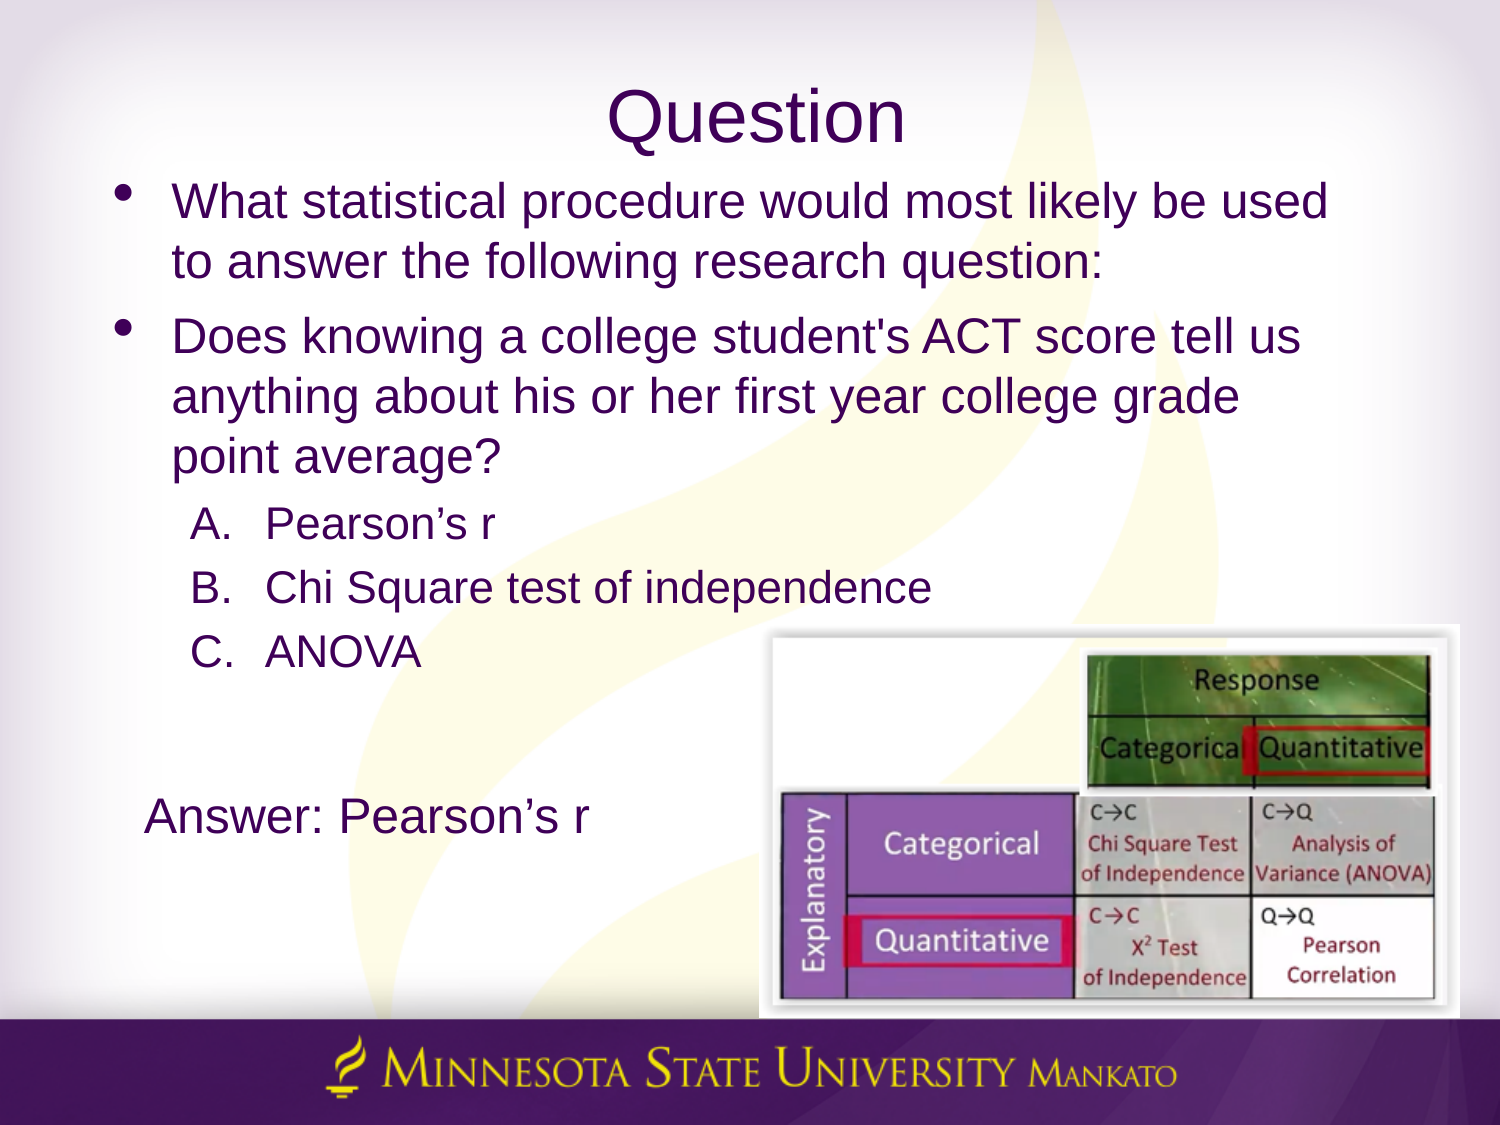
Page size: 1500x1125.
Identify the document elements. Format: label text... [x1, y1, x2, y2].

title Question [126, 62, 1388, 163]
picture [0, 0, 1500, 1125]
text_box Answer: Pearson’s r [129, 775, 606, 851]
list What statistical procedure would most likely be used to answer the following research question: Does knowing a college student's ACT score tell us anything about his or her first year college grade point average? Pearson’s r Chi Square test of independence ANOVA [99, 161, 1361, 761]
